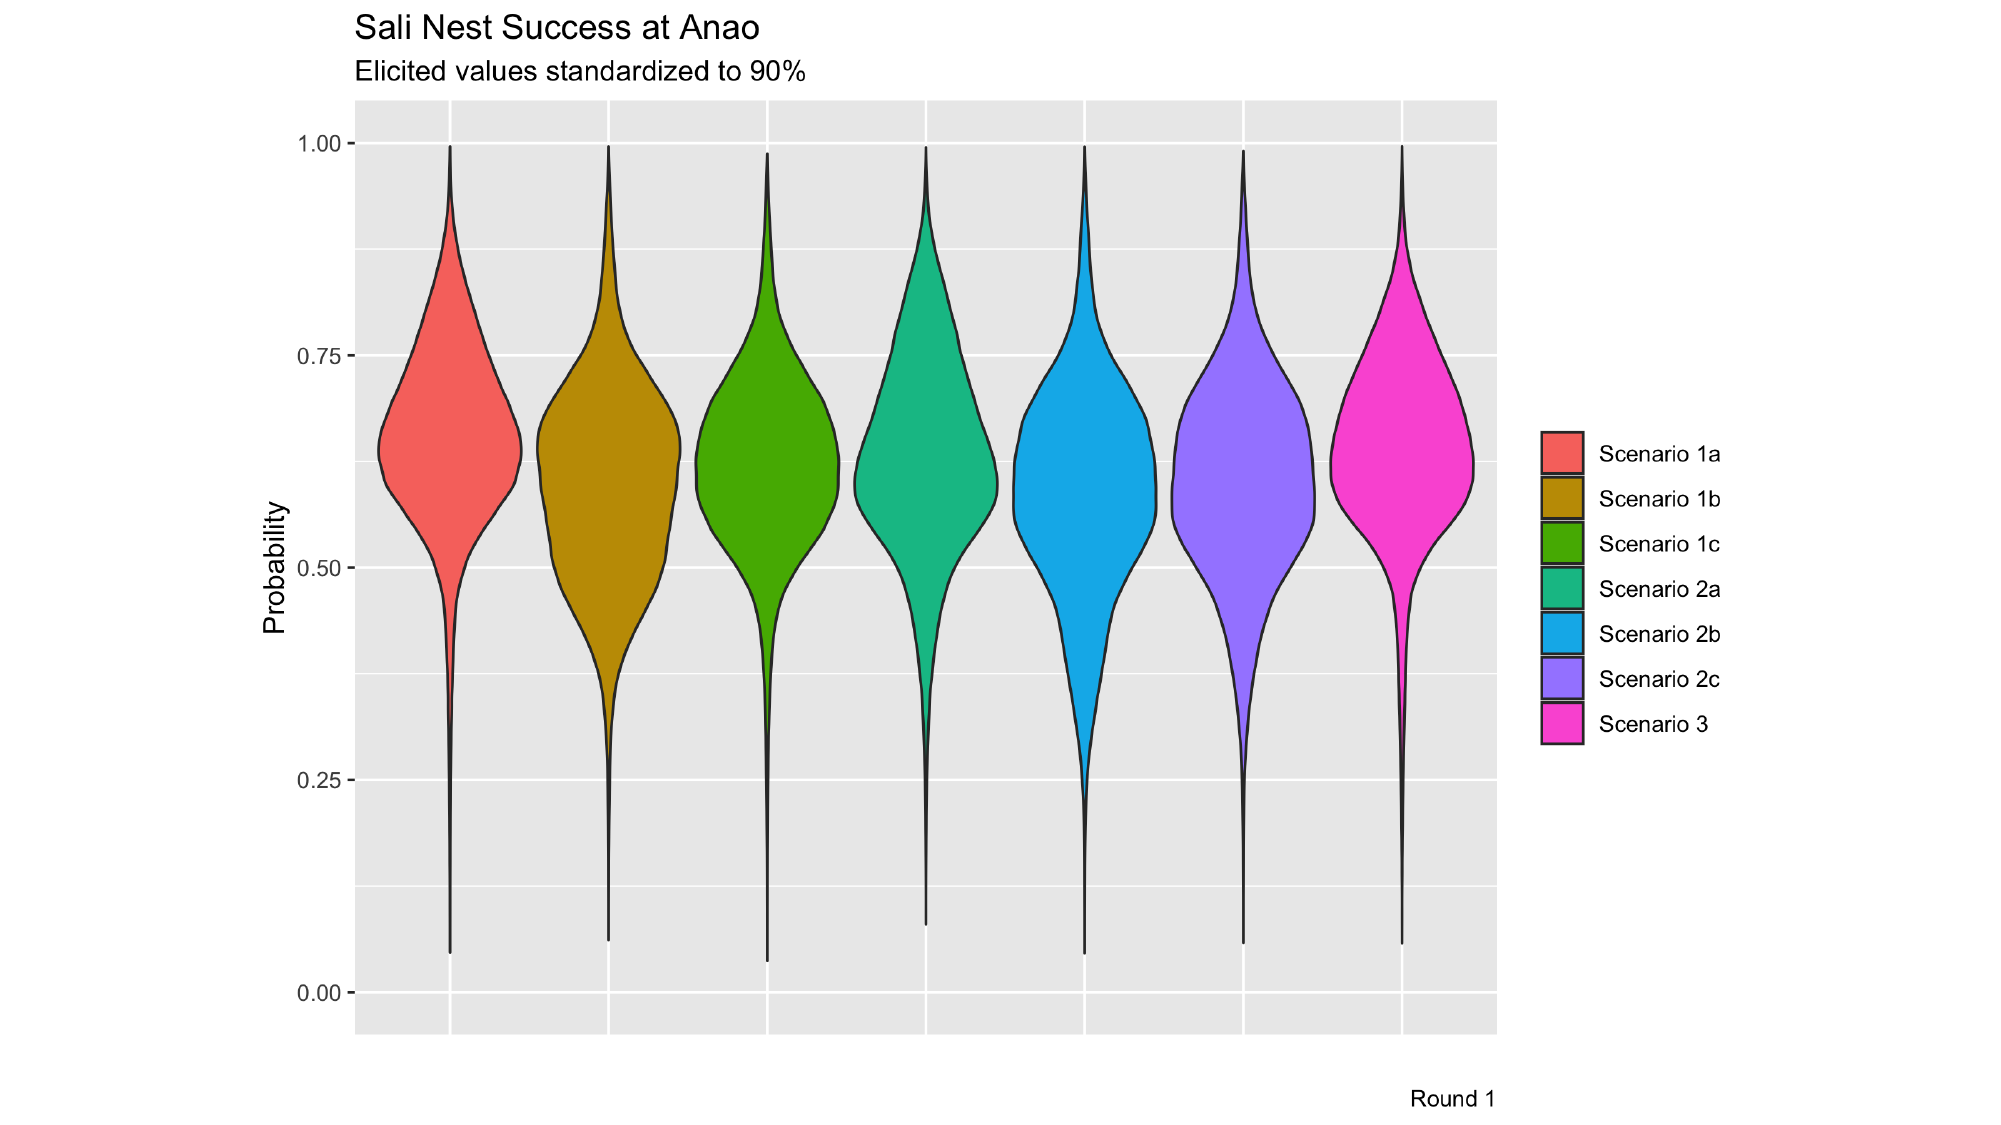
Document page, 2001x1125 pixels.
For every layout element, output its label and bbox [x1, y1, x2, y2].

list [249, 0, 1750, 1125]
